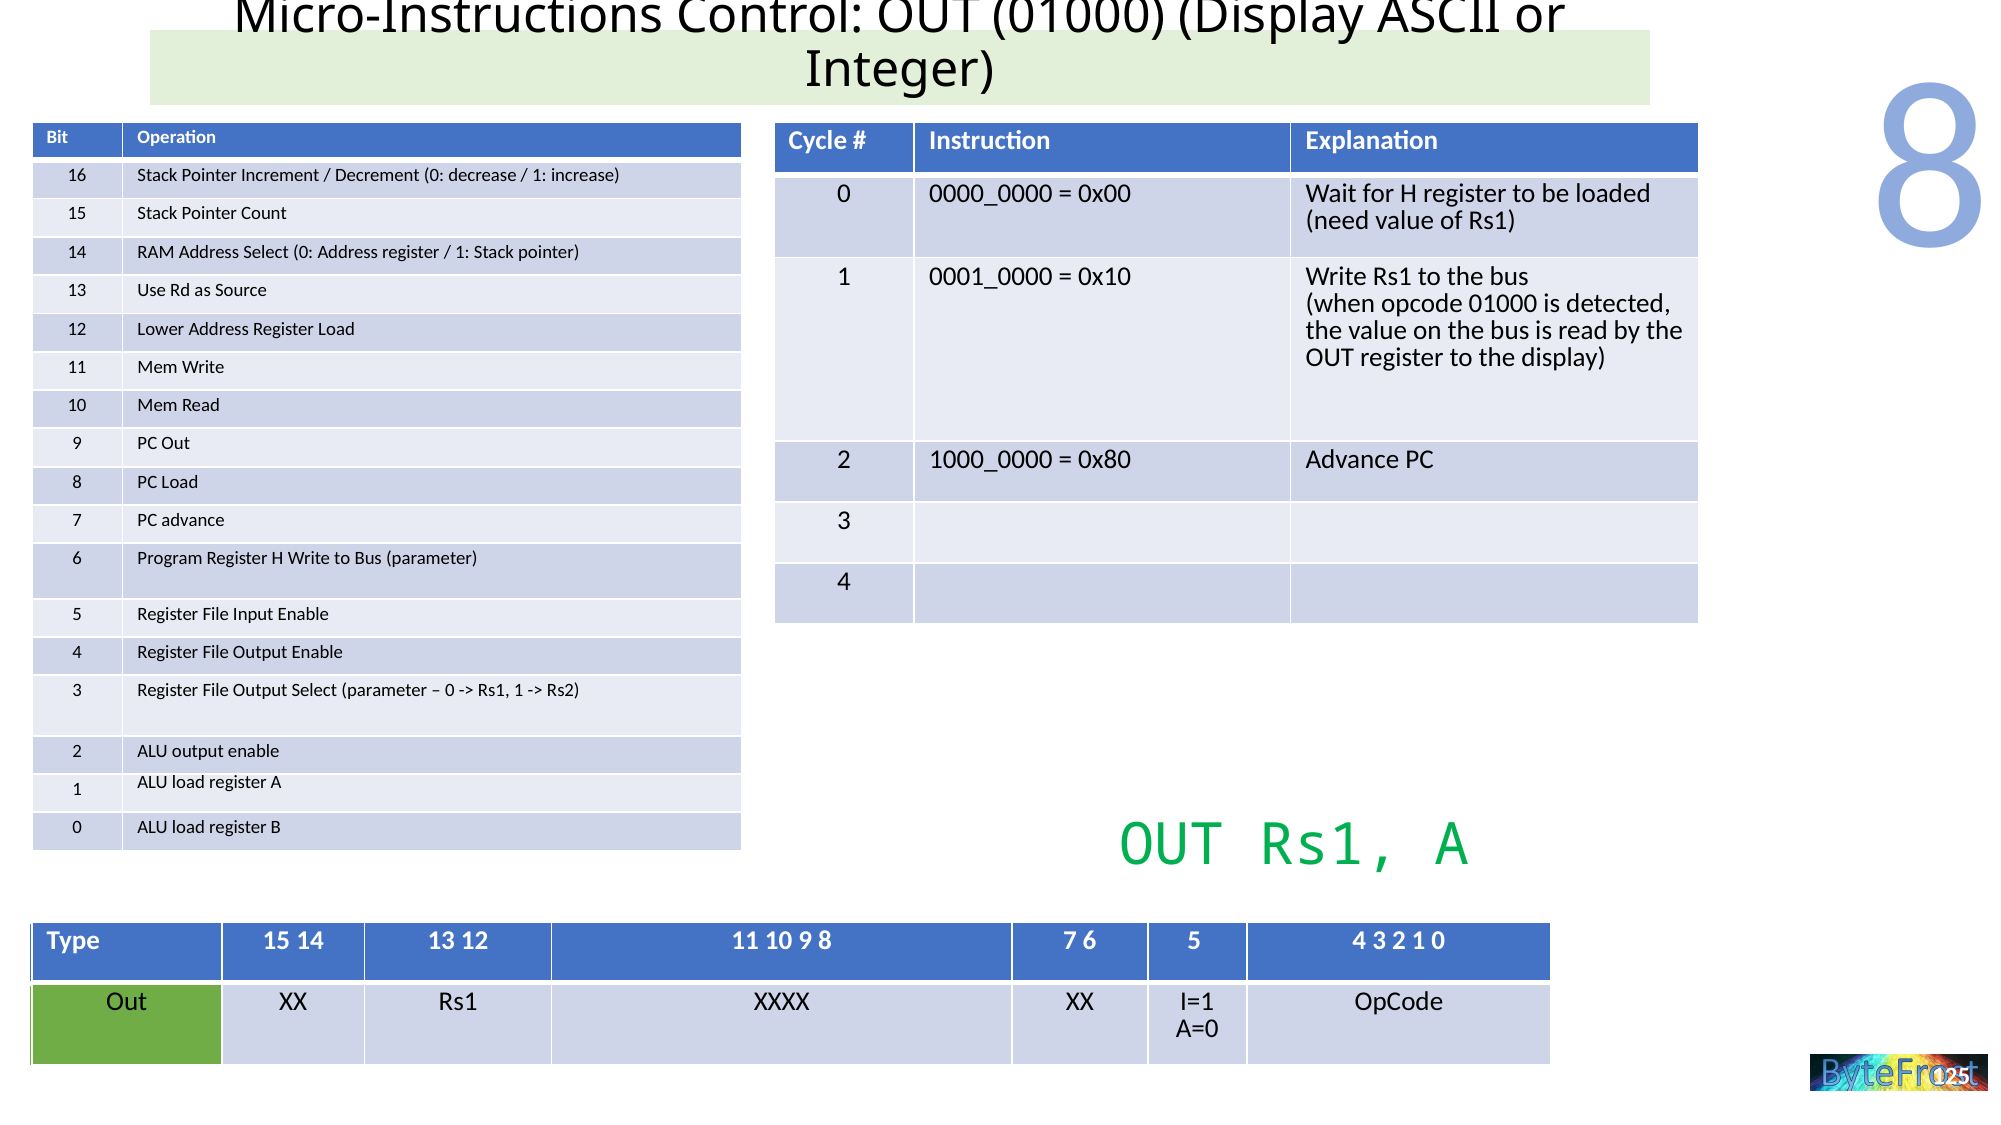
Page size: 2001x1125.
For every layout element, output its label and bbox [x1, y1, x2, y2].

table_cell [33, 506, 122, 542]
table_cell [1291, 503, 1698, 562]
table_header [552, 923, 1011, 980]
table_cell [775, 258, 913, 440]
title [150, 29, 1650, 105]
table_header [1149, 923, 1246, 980]
table_cell [123, 600, 741, 636]
table_cell [123, 506, 741, 542]
table_cell [123, 353, 741, 389]
table_cell [775, 442, 913, 501]
table_cell [123, 544, 741, 598]
table_cell [123, 163, 741, 198]
table_cell [123, 199, 741, 236]
table_header [1013, 923, 1147, 980]
text_box [1855, 0, 2000, 303]
table_cell [123, 391, 741, 427]
table_cell [33, 737, 122, 773]
table_cell [33, 314, 122, 351]
table_cell [33, 775, 122, 811]
picture [1810, 1054, 1988, 1091]
table_cell [123, 276, 741, 313]
table_cell [123, 676, 741, 735]
table_cell [123, 775, 741, 811]
table_cell [775, 564, 913, 623]
table_header [1248, 923, 1550, 980]
table_cell [123, 737, 741, 773]
table_cell [1291, 178, 1698, 257]
table_cell [123, 468, 741, 504]
table_cell [123, 314, 741, 351]
table_cell [915, 503, 1290, 562]
table_cell [33, 276, 122, 313]
table_cell [915, 178, 1290, 257]
table_cell [1013, 985, 1147, 1064]
table_cell [1291, 442, 1698, 501]
table_cell [33, 429, 122, 466]
table_cell [33, 199, 122, 236]
table_header [915, 123, 1290, 172]
table_cell [33, 468, 122, 504]
table_cell [365, 985, 551, 1064]
table_cell [123, 638, 741, 674]
table_cell [1291, 564, 1698, 623]
text_box [1069, 799, 1485, 884]
table_cell [33, 985, 221, 1064]
table_cell [33, 353, 122, 389]
table_cell [775, 178, 913, 257]
table_cell [33, 391, 122, 427]
table_cell [33, 600, 122, 636]
table_cell [552, 985, 1011, 1064]
table_cell [33, 676, 122, 735]
table_cell [1149, 985, 1246, 1064]
table_cell [775, 503, 913, 562]
text_box [1535, 1044, 1986, 1105]
table_cell [1248, 985, 1550, 1064]
table_header [775, 123, 913, 172]
table_header [365, 923, 551, 980]
table_cell [915, 442, 1290, 501]
table_cell [33, 638, 122, 674]
table_header [33, 923, 221, 980]
table_cell [915, 258, 1290, 440]
table_header [33, 123, 122, 157]
table_cell [1291, 258, 1698, 440]
table_cell [33, 163, 122, 198]
table_cell [33, 813, 122, 850]
table_cell [33, 238, 122, 274]
table_cell [223, 985, 364, 1064]
table_cell [123, 238, 741, 274]
table_cell [33, 544, 122, 598]
table_cell [123, 429, 741, 466]
table_cell [915, 564, 1290, 623]
table_cell [123, 813, 741, 850]
table_header [1291, 123, 1698, 172]
table_header [123, 123, 741, 157]
table_header [223, 923, 364, 980]
